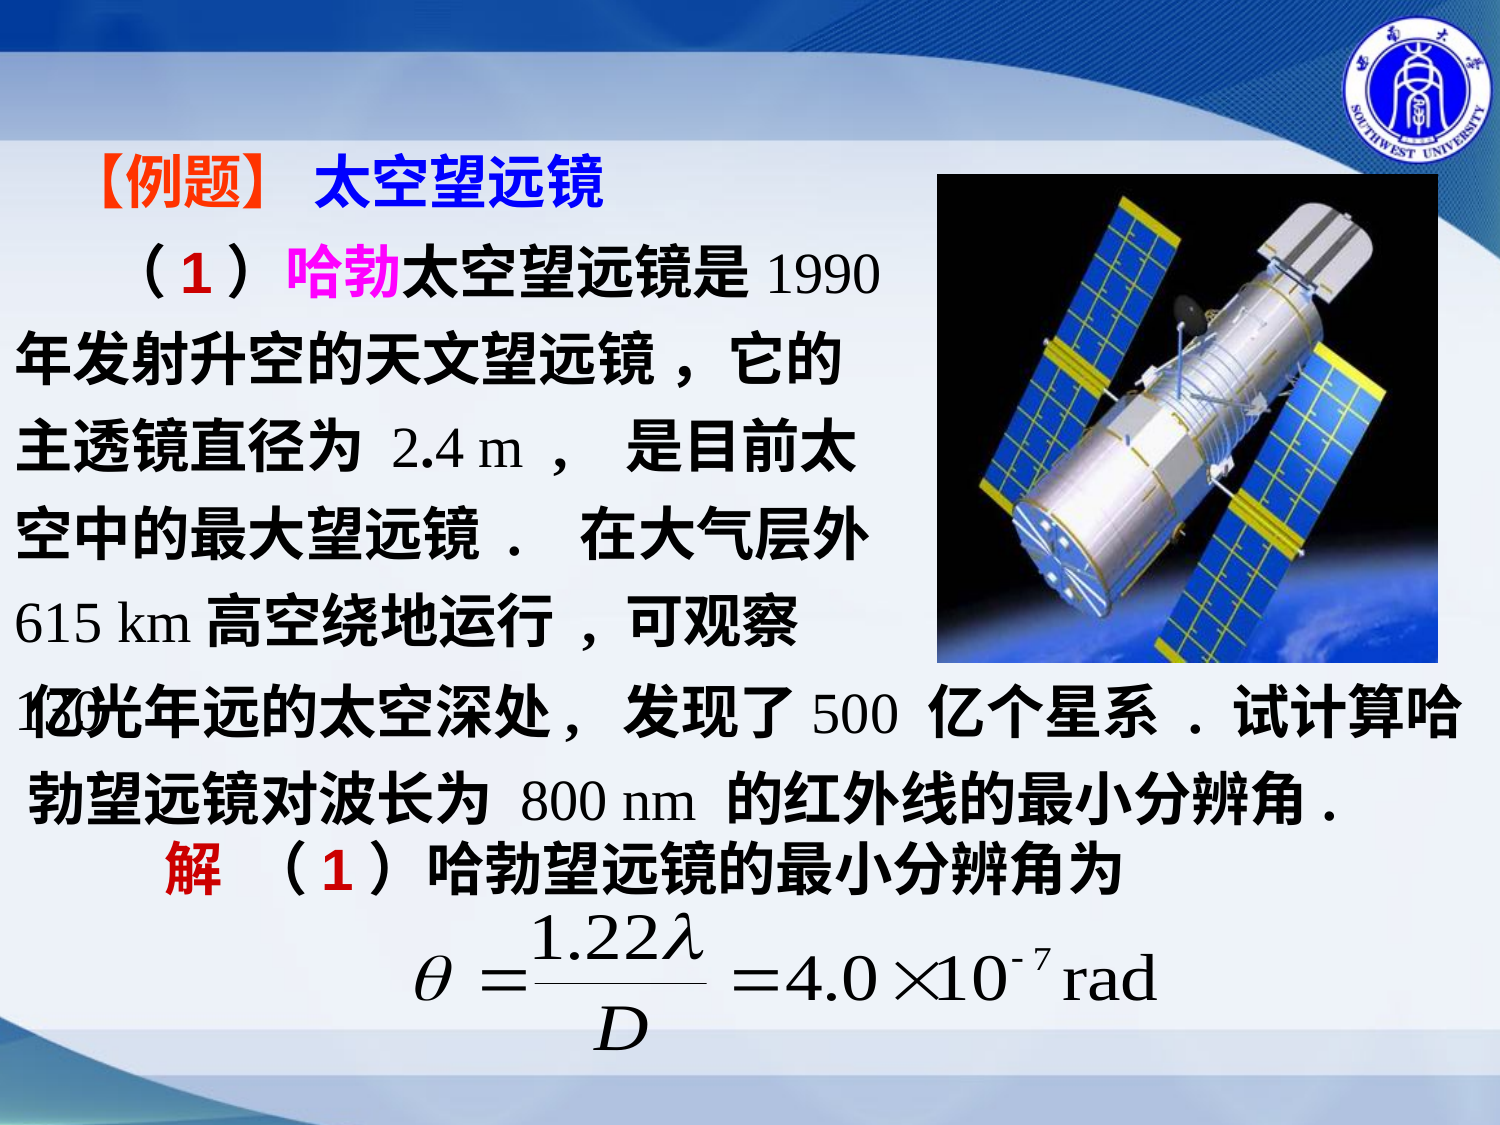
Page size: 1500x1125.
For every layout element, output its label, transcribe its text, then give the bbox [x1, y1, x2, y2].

text_box （1）哈勃太空望远镜是1990年发射升空的天文望远镜 ，它的主透镜直径为 2.4 m , 是目前太空中的最大望远镜 . 在大气层外 615 km高空绕地运行 , 可观察 130 [0, 209, 913, 750]
picture [937, 174, 1438, 663]
text_box 解 （1）哈勃望远镜的最小分辨角为 [149, 840, 1320, 910]
text_box 【例题】 太空望远镜 [24, 137, 845, 209]
text_box 亿光年远的太空深处, 发现了500 亿个星系 . 试计算哈勃望远镜对波长为 800 nm 的红外线的最小分辨角. [12, 649, 1500, 840]
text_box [412, 902, 1163, 1057]
